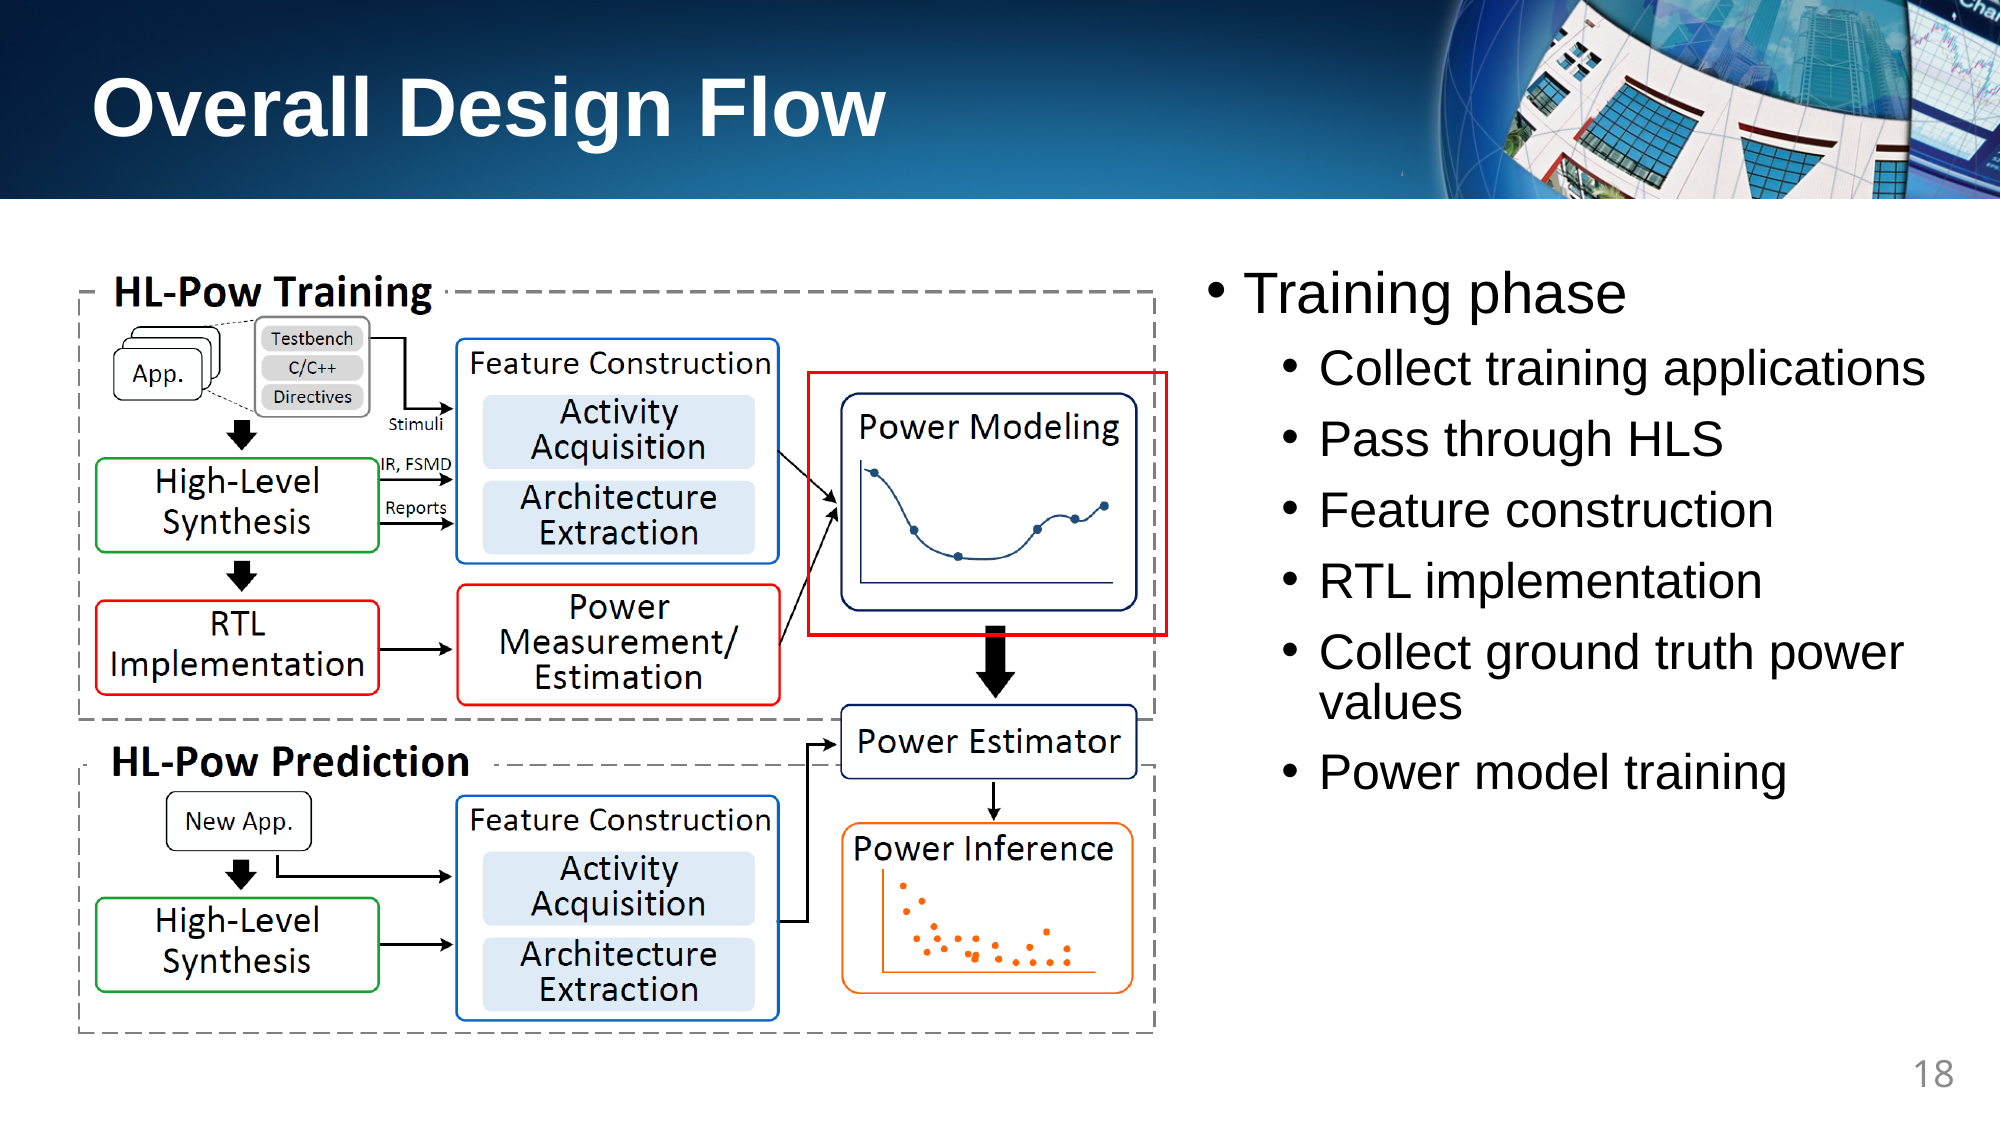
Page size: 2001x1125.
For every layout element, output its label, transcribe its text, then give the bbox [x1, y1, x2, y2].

picture [0, 0, 2000, 199]
text_box Overall Design Flow [76, 15, 1427, 204]
slide_number 17 [1519, 1045, 1970, 1106]
text_box Training phase Collect training applications Pass through HLS Feature construction RTL implementation Collect ground truth power values Power model training [1191, 267, 1970, 980]
picture [62, 267, 1167, 1046]
